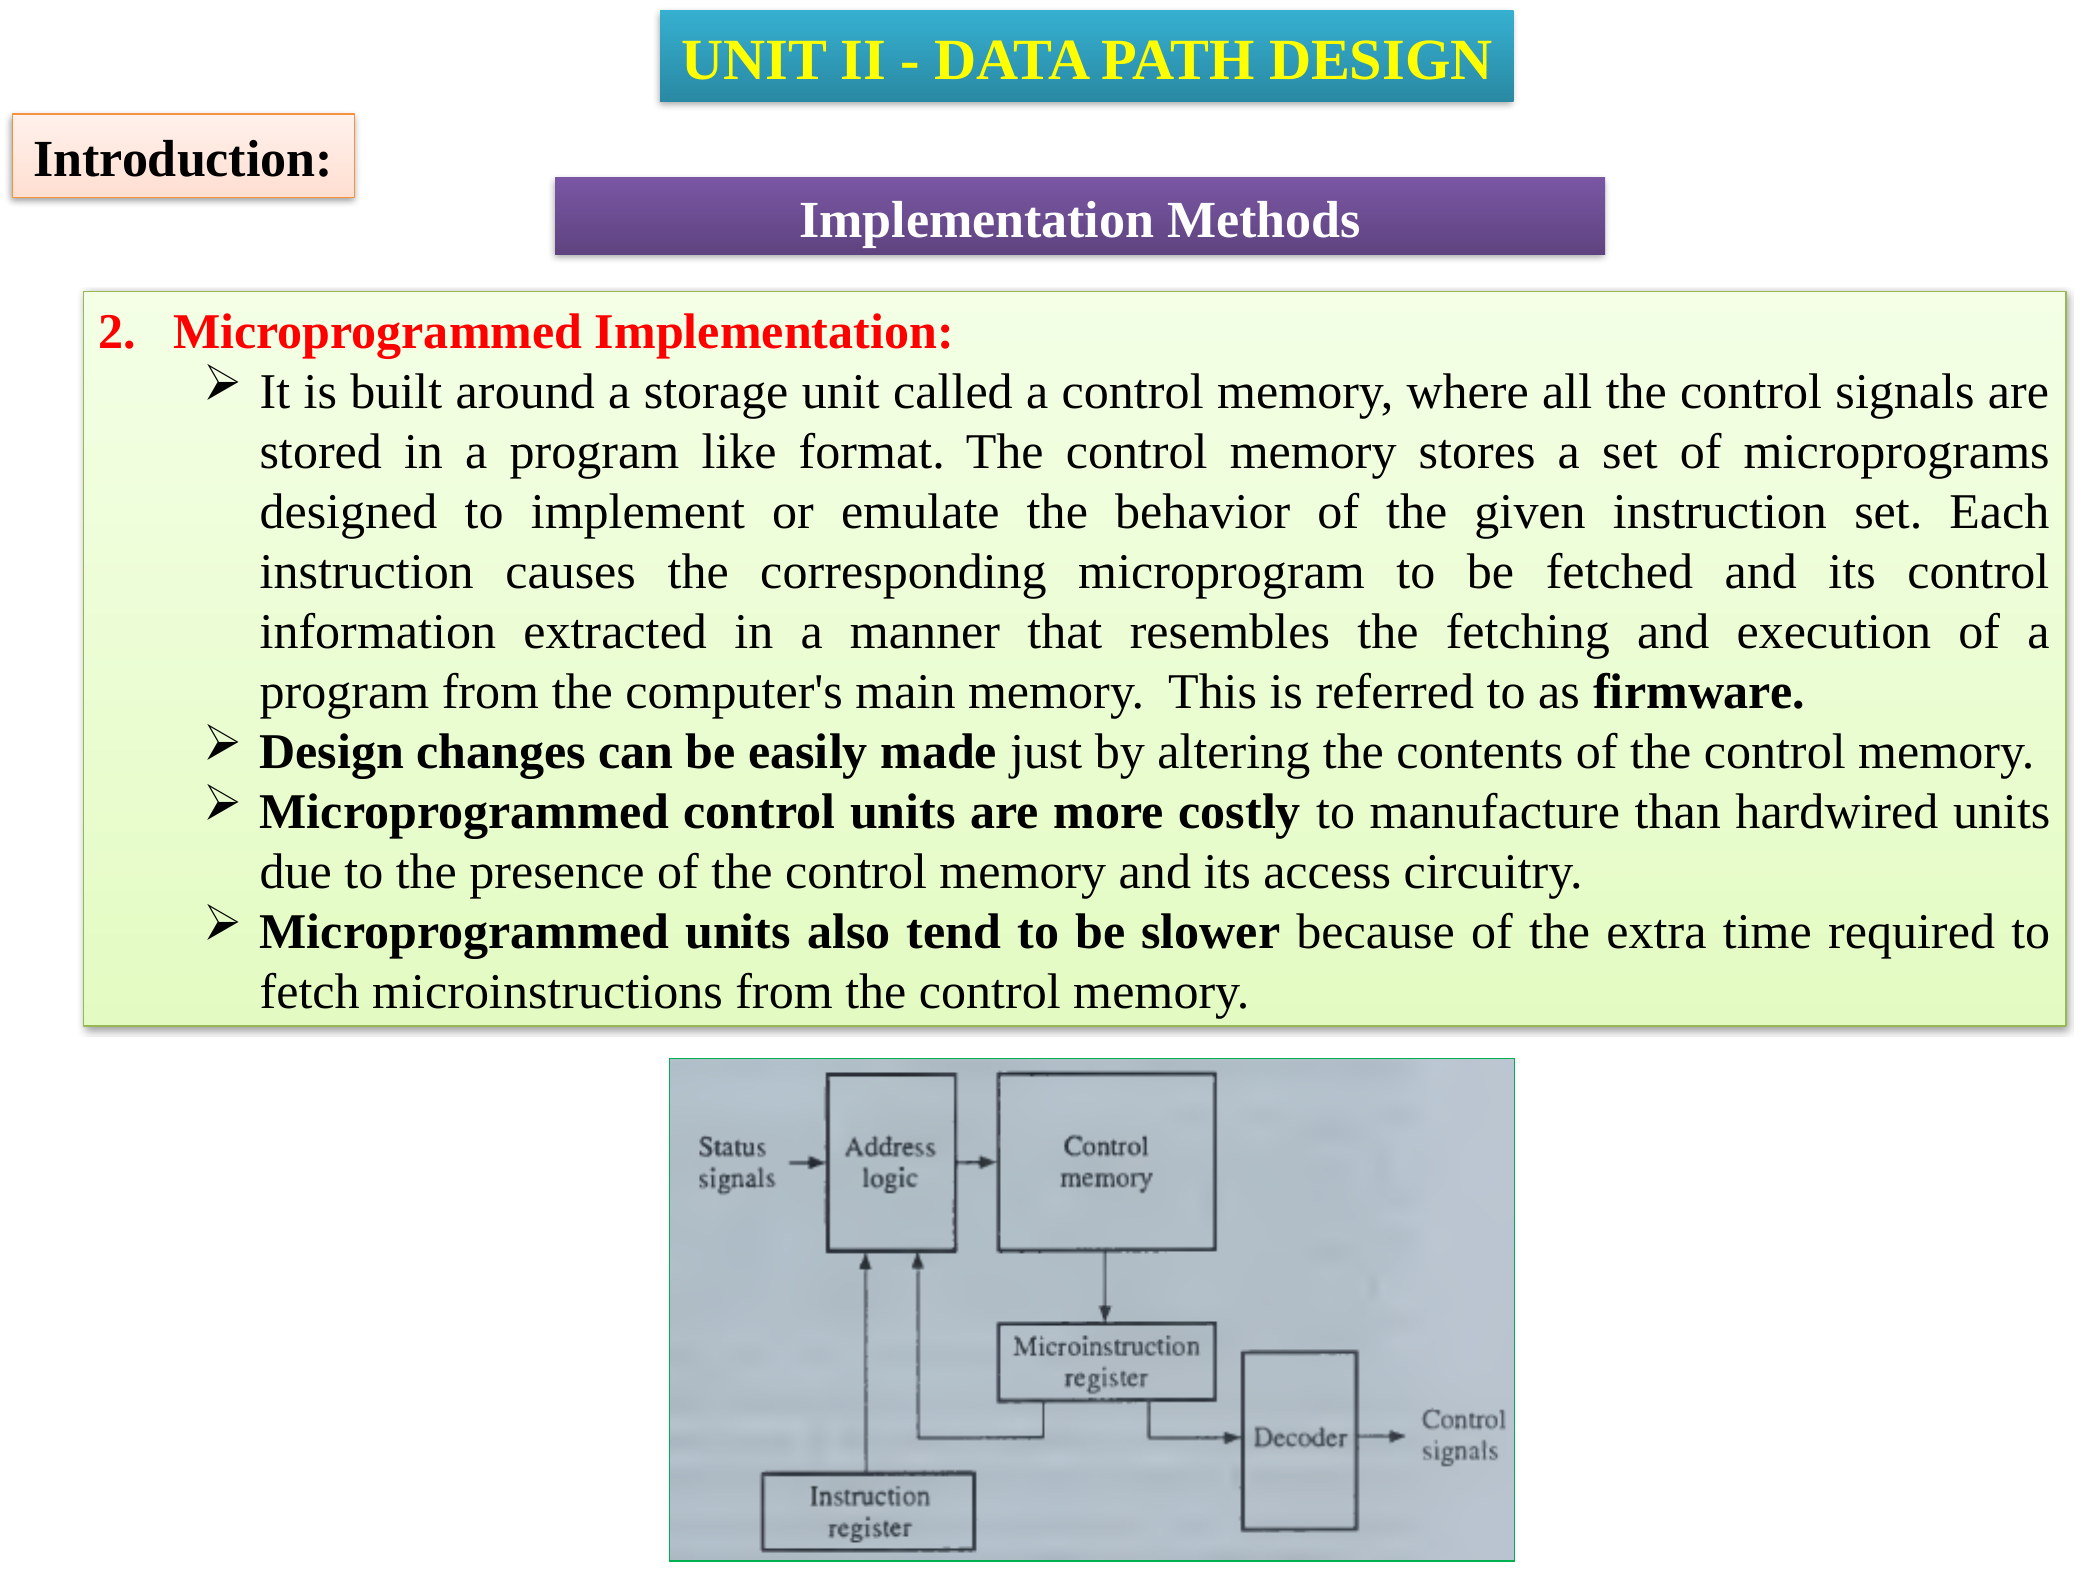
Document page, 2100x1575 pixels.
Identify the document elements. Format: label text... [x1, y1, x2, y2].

text_box Introduction: [12, 113, 355, 198]
text_box UNIT II - DATA PATH DESIGN [660, 10, 1514, 102]
text_box Implementation Methods [555, 177, 1606, 255]
picture [669, 1058, 1514, 1561]
text_box Microprogrammed Implementation: It is built around a storage unit called a control memory, where all the control signals are stored in a program like format. The control memory stores a set of microprograms designed to implement or emulate the behavior of the given instruction set. Each instruction causes the corresponding microprogram to be fetched and its control information extracted in a manner that resembles the fetching and execution of a program from the computer's main memory. This is referred to as firmware. Design changes can be easily made just by altering the contents of the control memory. Microprogrammed control units are more costly to manufacture than hardwired units due to the presence of the control memory and its access circuitry. Microprogrammed units also tend to be slower because of the extra time required to fetch microinstructions from the control memory. [83, 291, 2067, 1027]
